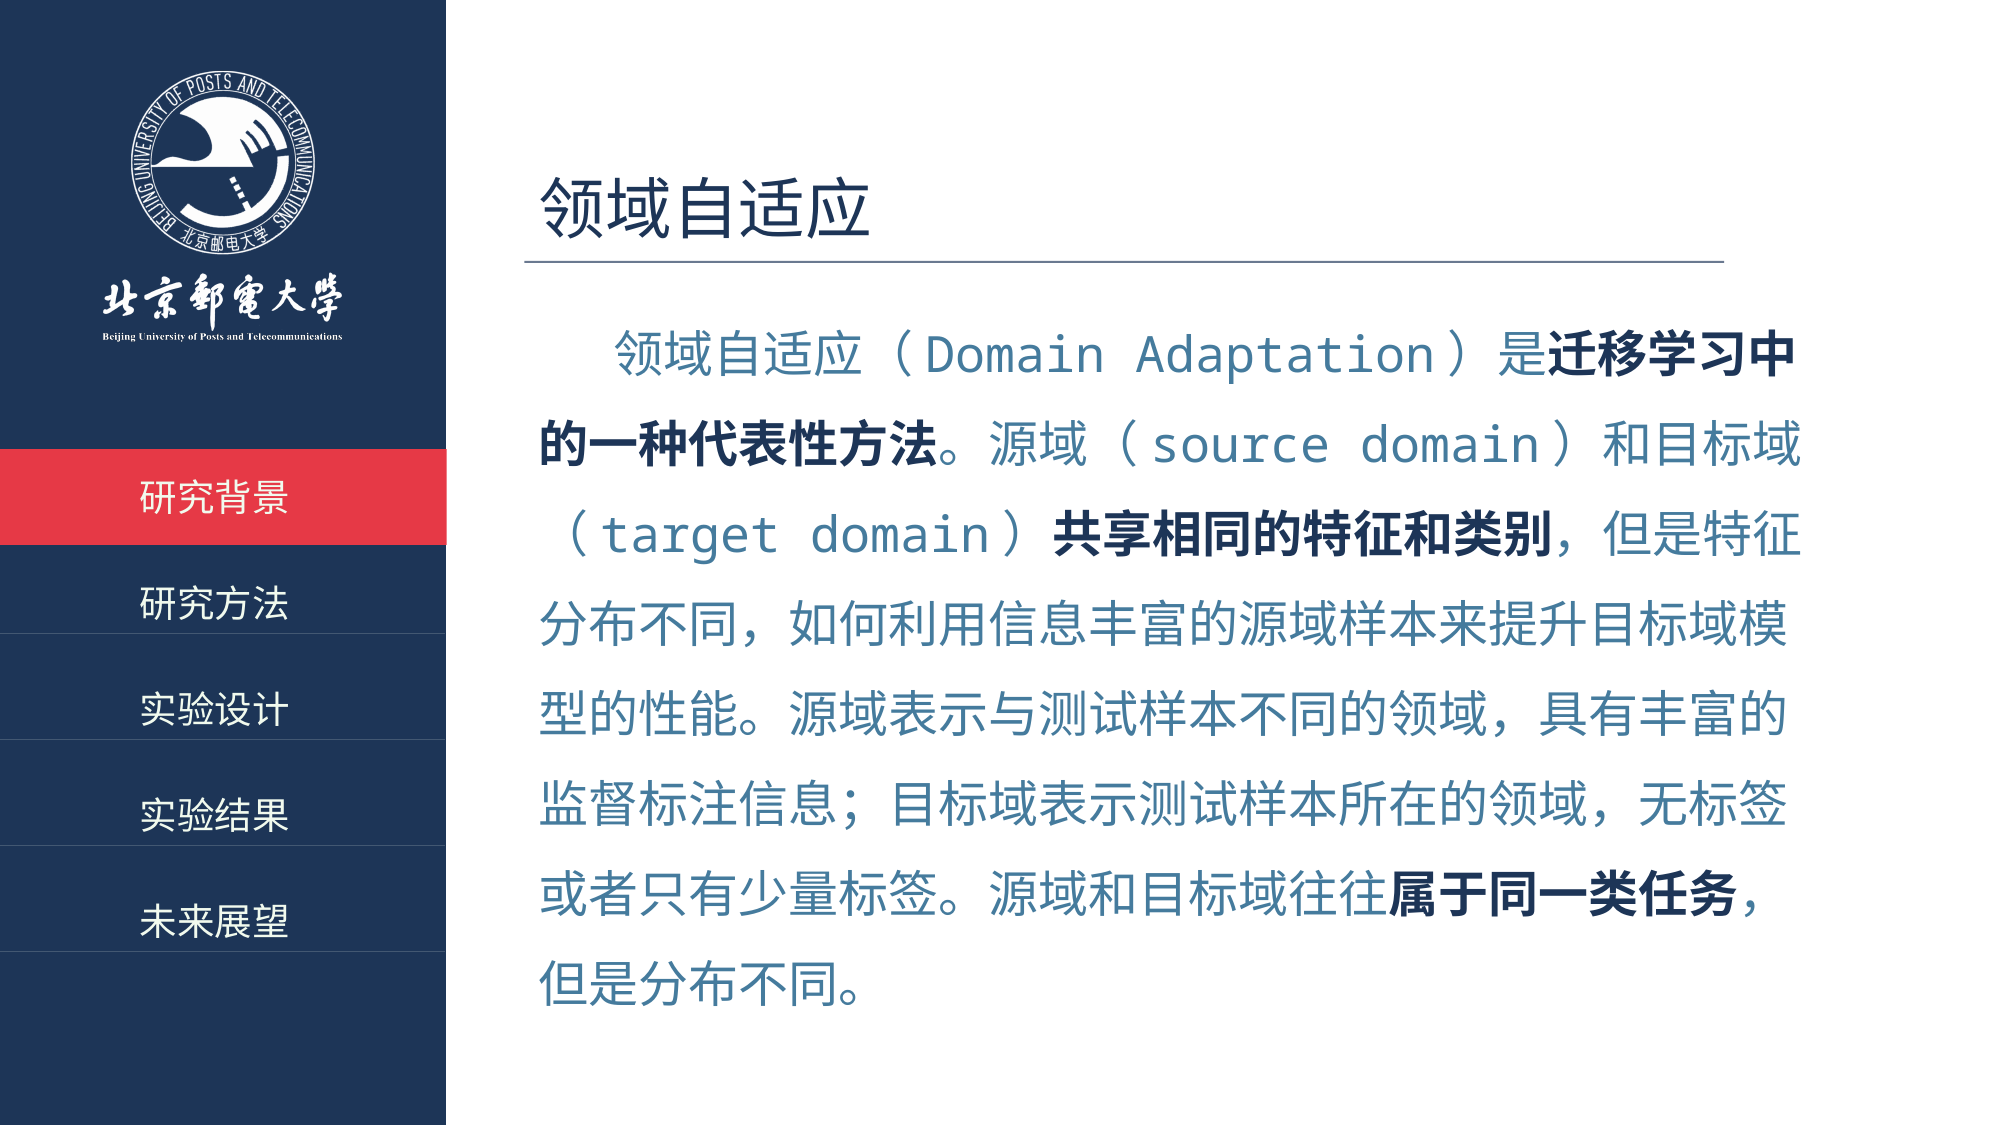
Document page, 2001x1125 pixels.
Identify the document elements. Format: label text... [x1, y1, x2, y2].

picture [54, 40, 391, 377]
list 领域自适应（Domain Adaptation）是迁移学习中的一种代表性方法。源域（source domain）和目标域（target domain）共享相同的特征和类别，但是特征分布不同，如何利用信息丰富的源域样本来提升目标域模型的性能。源域表示与测试样本不同的领域，具有丰富的监督标注信息；目标域表示测试样本所在的领域，无标签或者只有少量标签。源域和目标域往往属于同一类任务，但是分布不同。 [524, 284, 1838, 934]
title 领域自适应 [524, 149, 900, 256]
